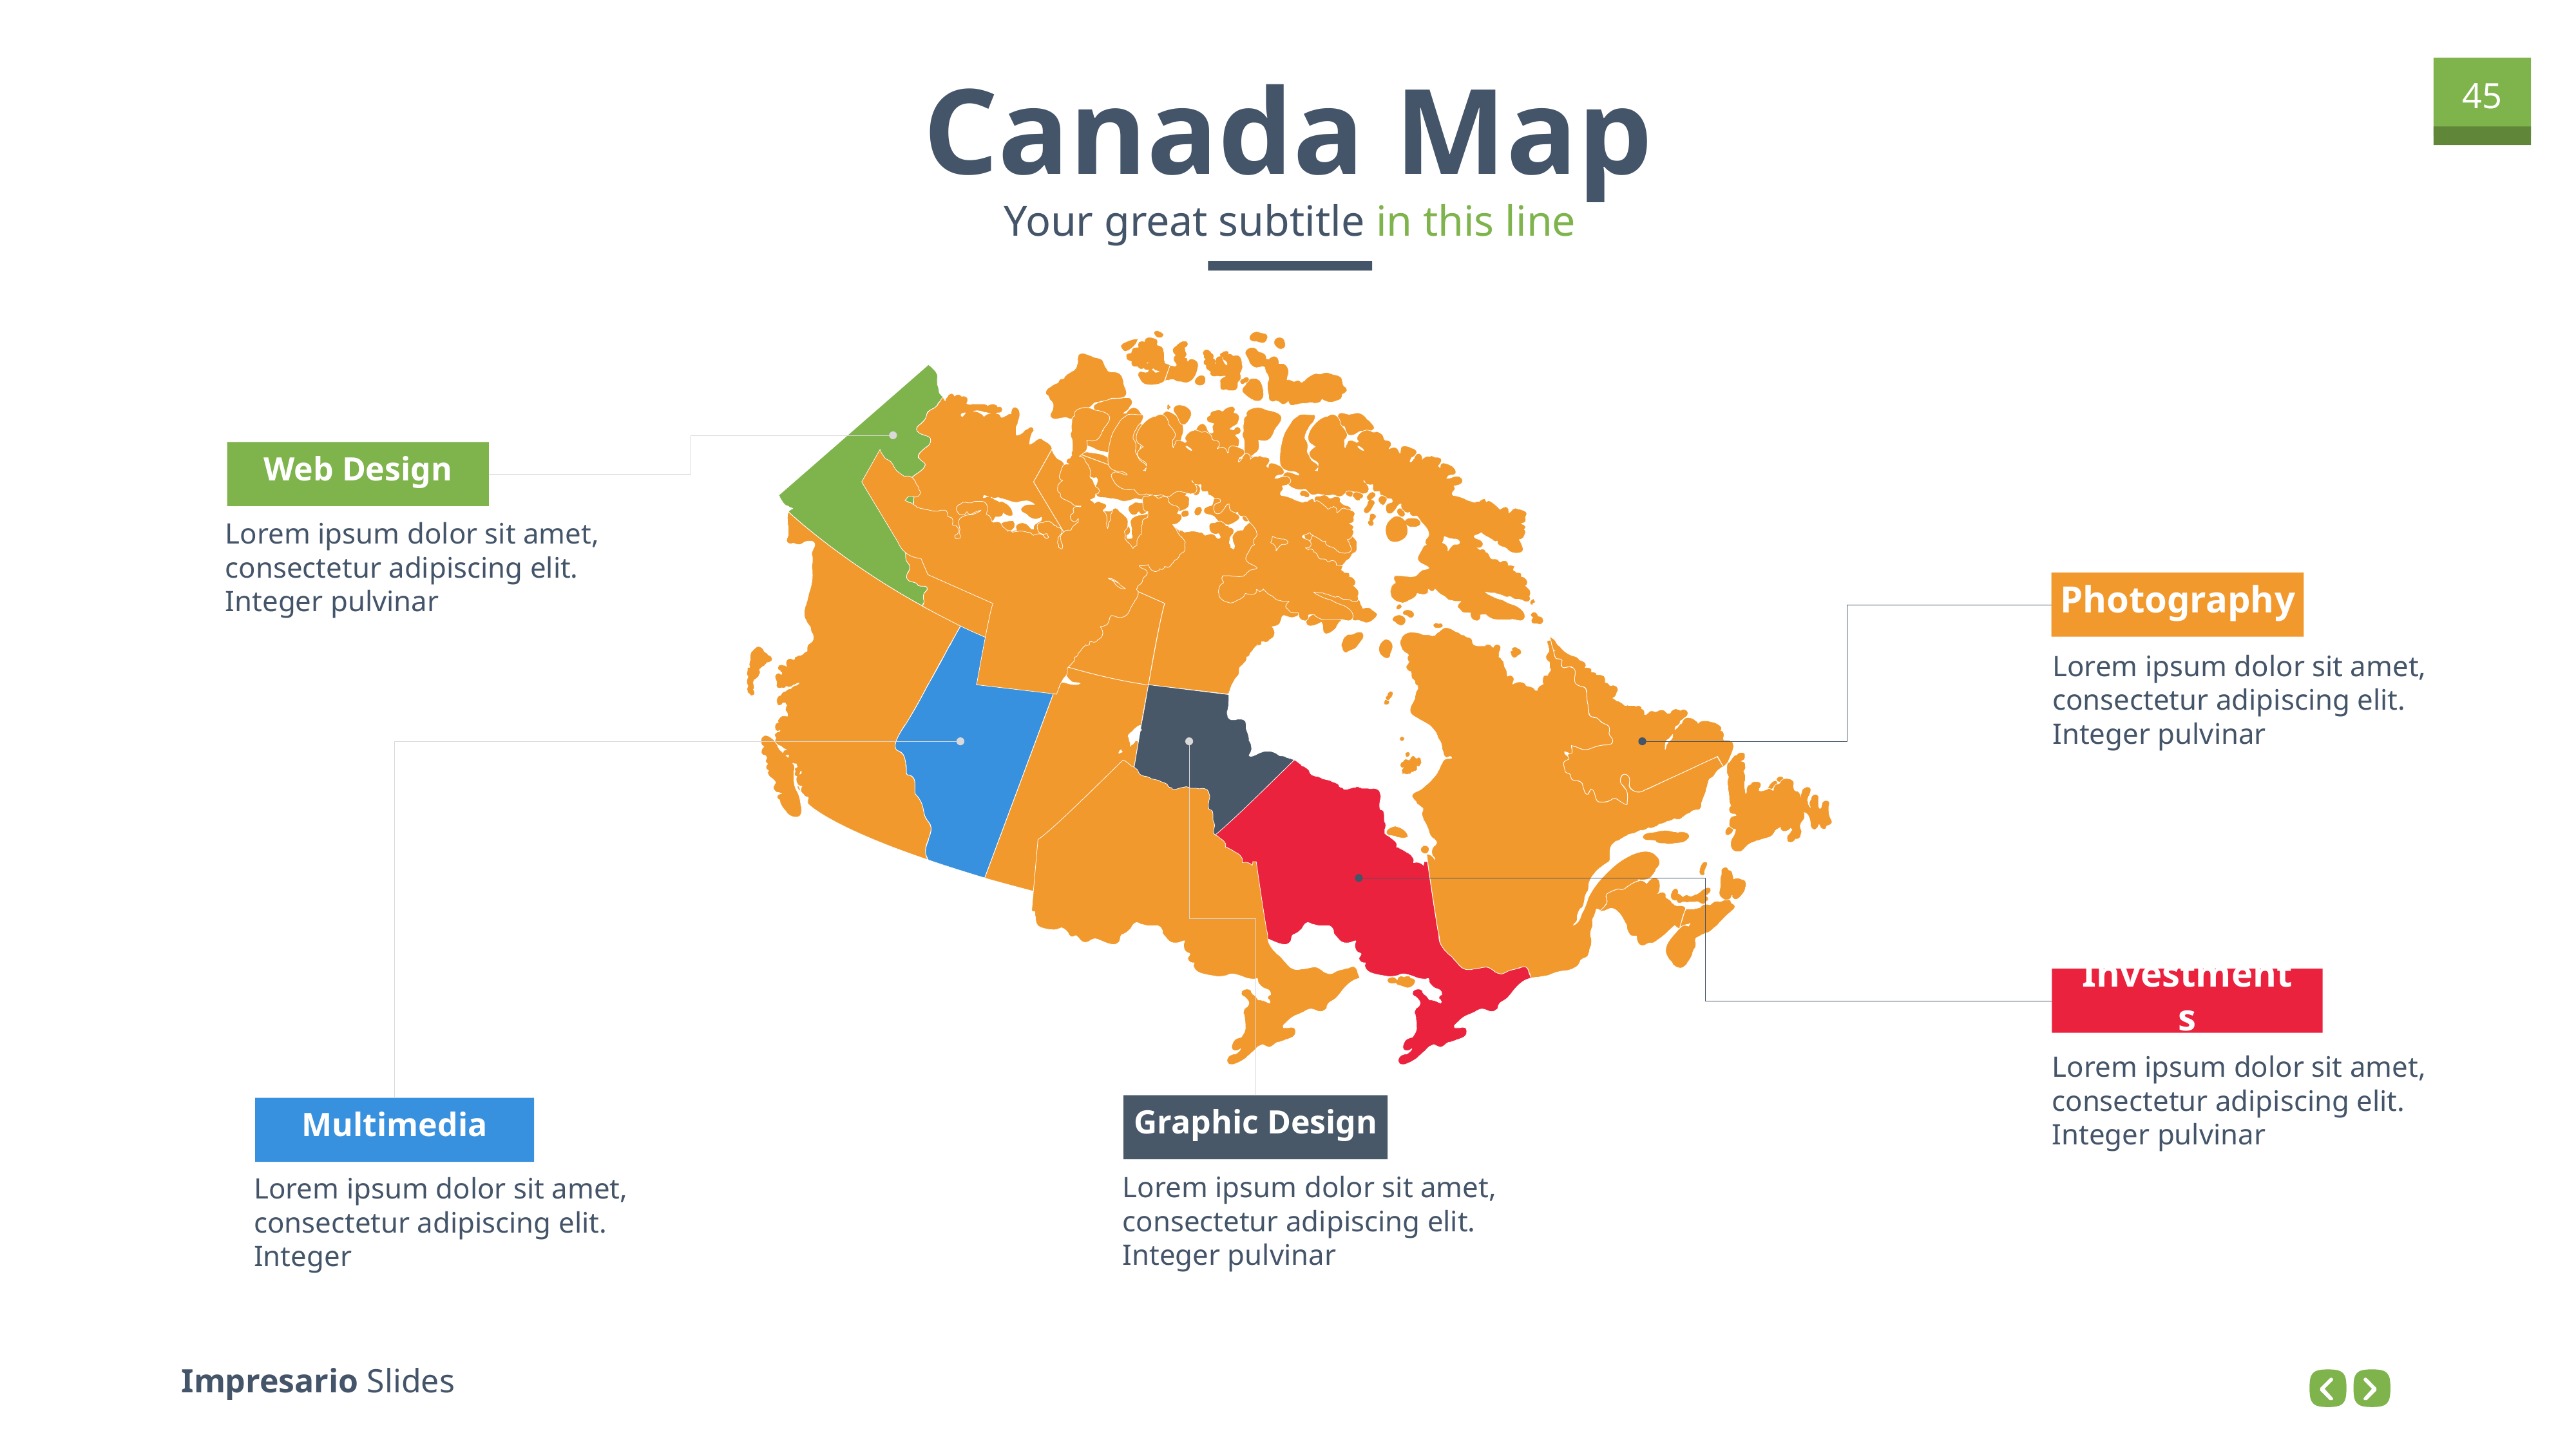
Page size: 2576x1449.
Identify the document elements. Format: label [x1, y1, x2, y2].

text_box [394, 741, 960, 1098]
text_box [2026, 969, 2460, 1238]
text_box [1359, 878, 2052, 1001]
text_box [1096, 1095, 1564, 1359]
text_box [1045, 885, 1359, 952]
text_box [634, 51, 1942, 271]
text_box [199, 442, 627, 705]
text_box [2027, 573, 2459, 837]
text_box [488, 435, 893, 475]
text_box [1642, 604, 2052, 742]
text_box [746, 330, 1833, 1065]
text_box [228, 1097, 674, 1317]
